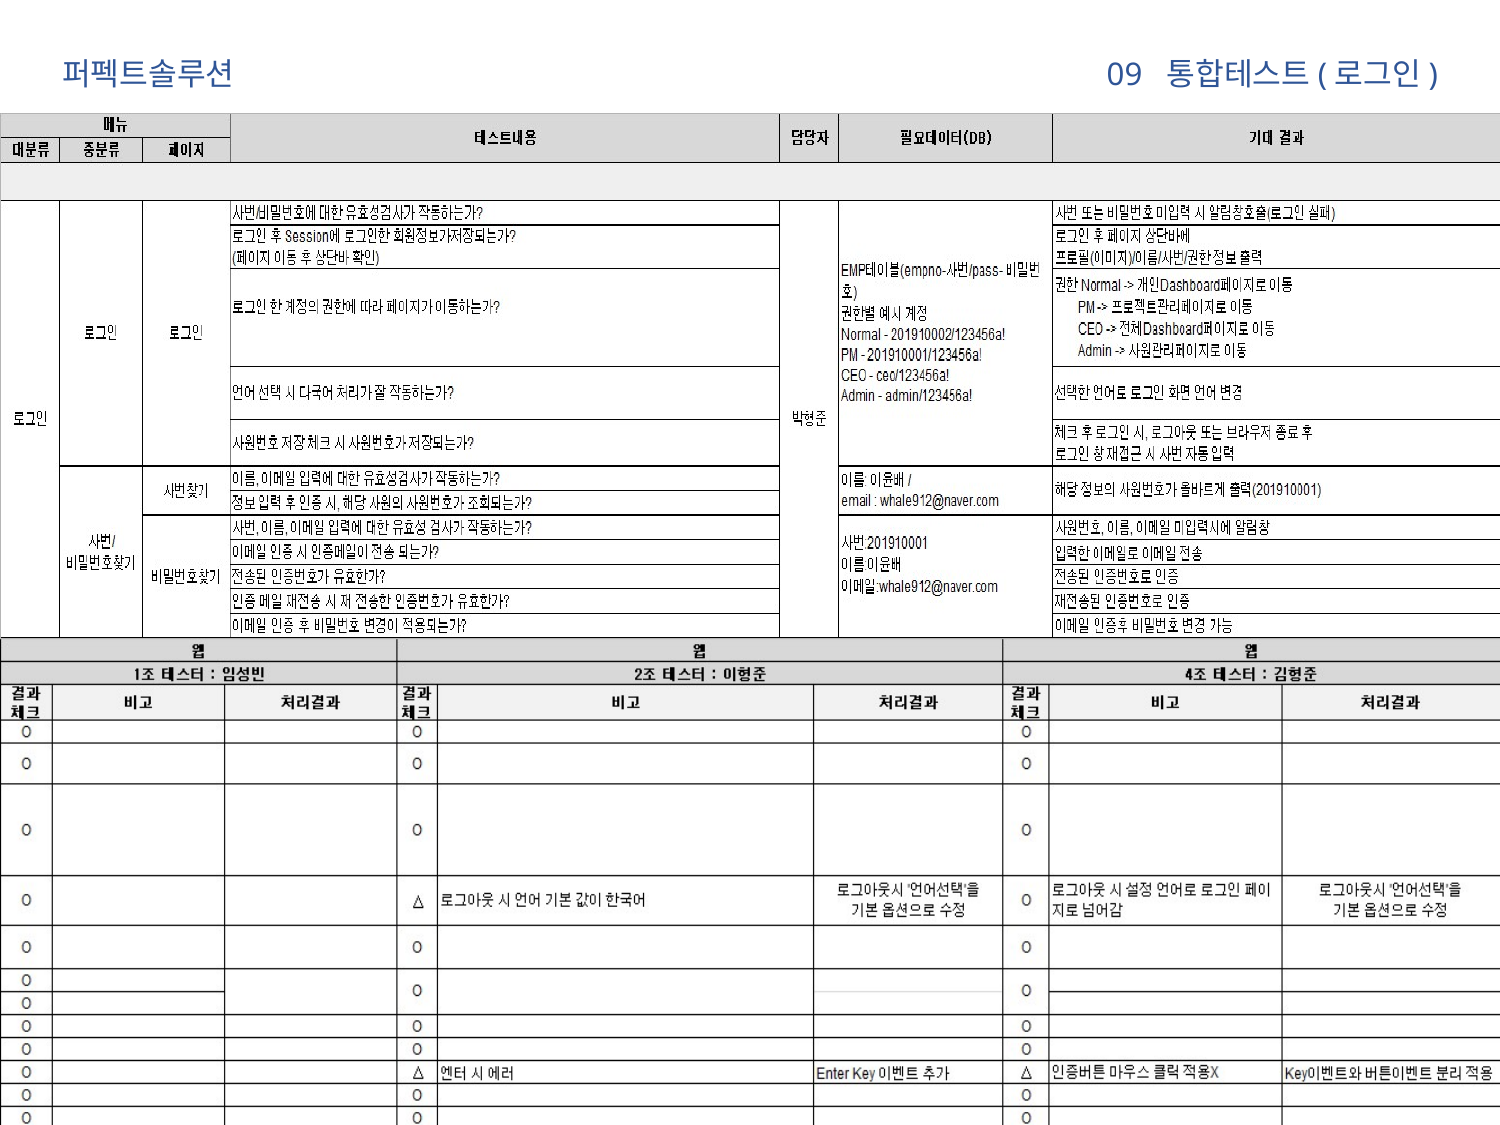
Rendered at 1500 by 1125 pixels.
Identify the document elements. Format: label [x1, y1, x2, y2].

picture [0, 113, 1500, 1125]
text_box [1012, 47, 1453, 100]
text_box [47, 47, 488, 100]
